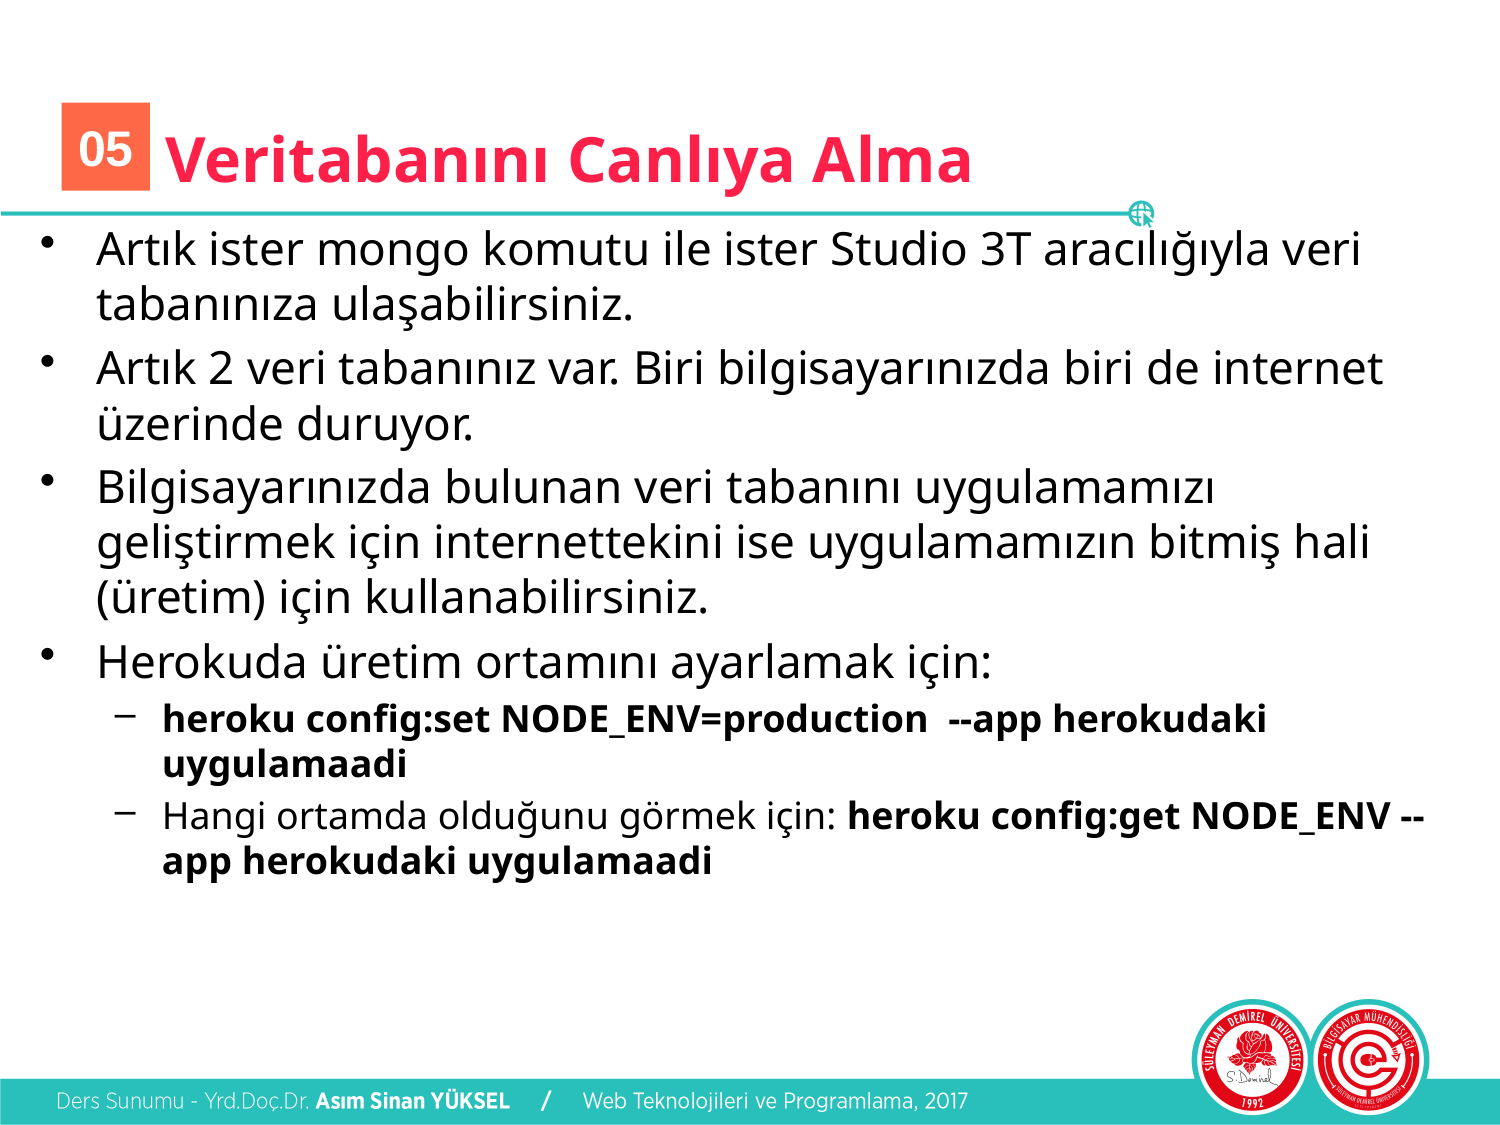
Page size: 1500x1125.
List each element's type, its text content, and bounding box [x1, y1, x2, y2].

text_box 05 [61, 102, 150, 191]
list Artık ister mongo komutu ile ister Studio 3T aracılığıyla veri tabanınıza ulaşabilirsiniz. Artık 2 veri tabanınız var. Biri bilgisayarınızda biri de internet üzerinde duruyor. Bilgisayarınızda bulunan veri tabanını uygulamamızı geliştirmek için internettekini ise uygulamamızın bitmiş hali (üretim) için kullanabilirsiniz. Herokuda üretim ortamını ayarlamak için: heroku config:set NODE_ENV=production --app herokudaki uygulamaadi Hangi ortamda olduğunu görmek için: heroku config:get NODE_ENV --app herokudaki uygulamaadi [24, 212, 1475, 1075]
title Veritabanını Canlıya Alma [150, 112, 1150, 203]
picture [0, 0, 1500, 1125]
